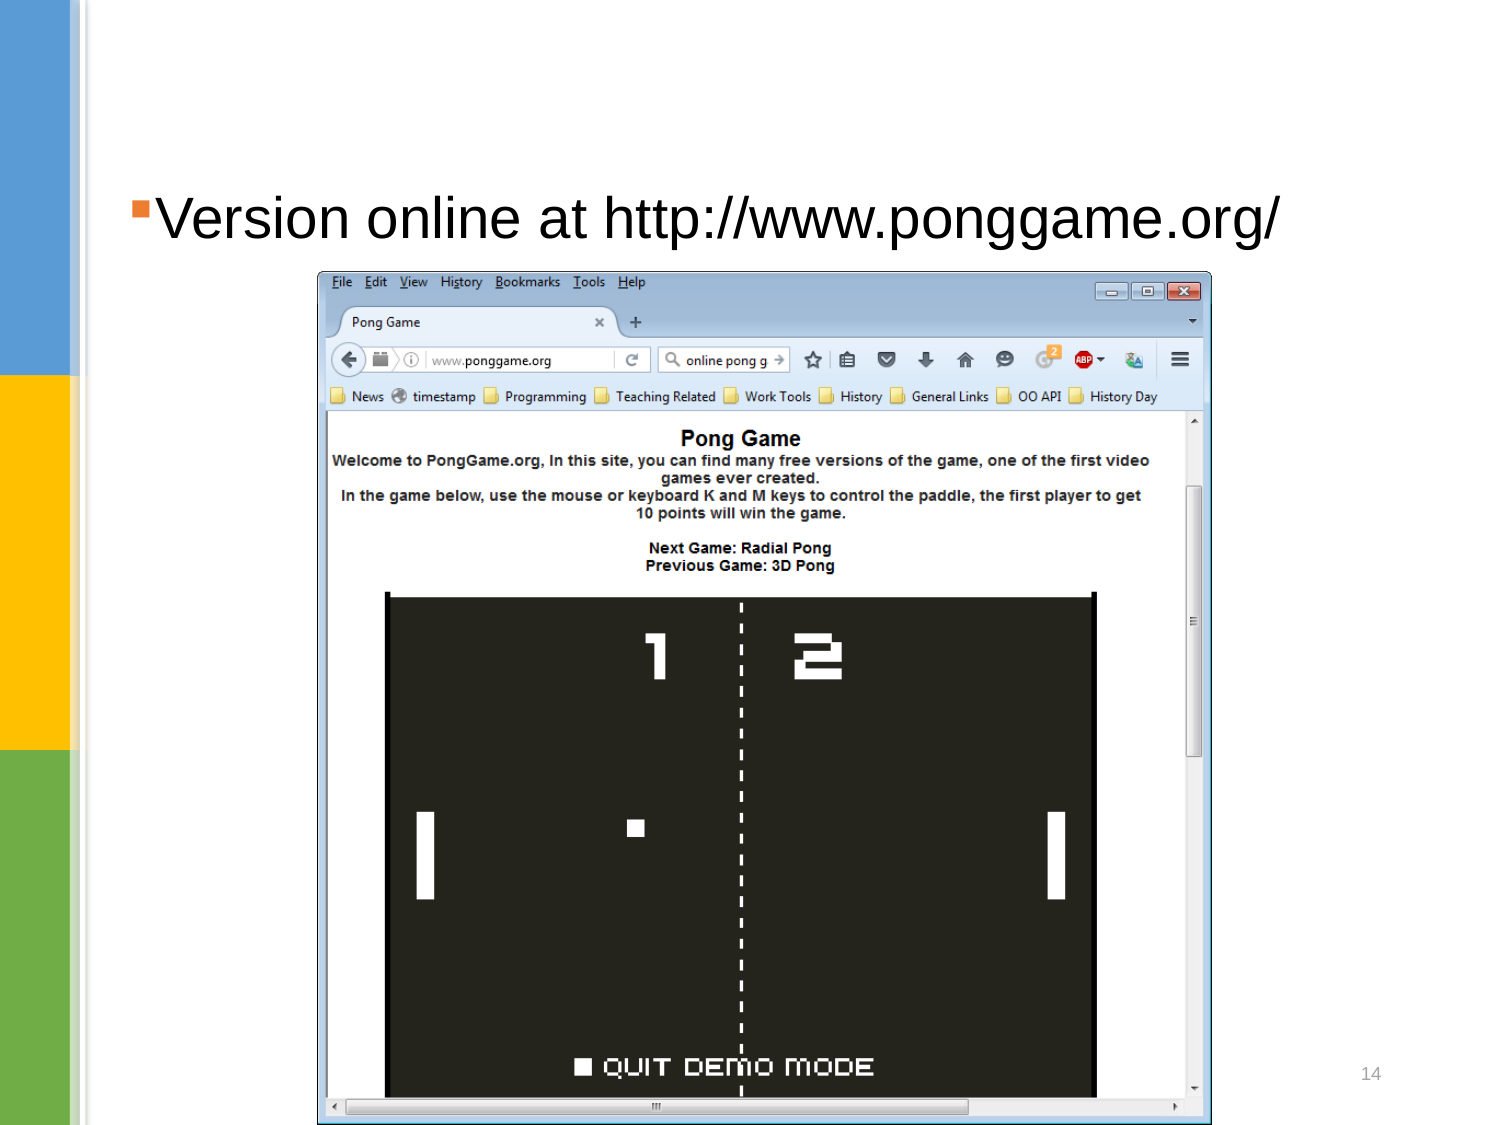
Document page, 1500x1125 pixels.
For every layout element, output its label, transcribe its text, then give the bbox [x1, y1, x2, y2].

list Version online at http://www.ponggame.org/ [112, 180, 1407, 291]
picture [317, 271, 1213, 1125]
slide_number 14 [1223, 1042, 1397, 1103]
